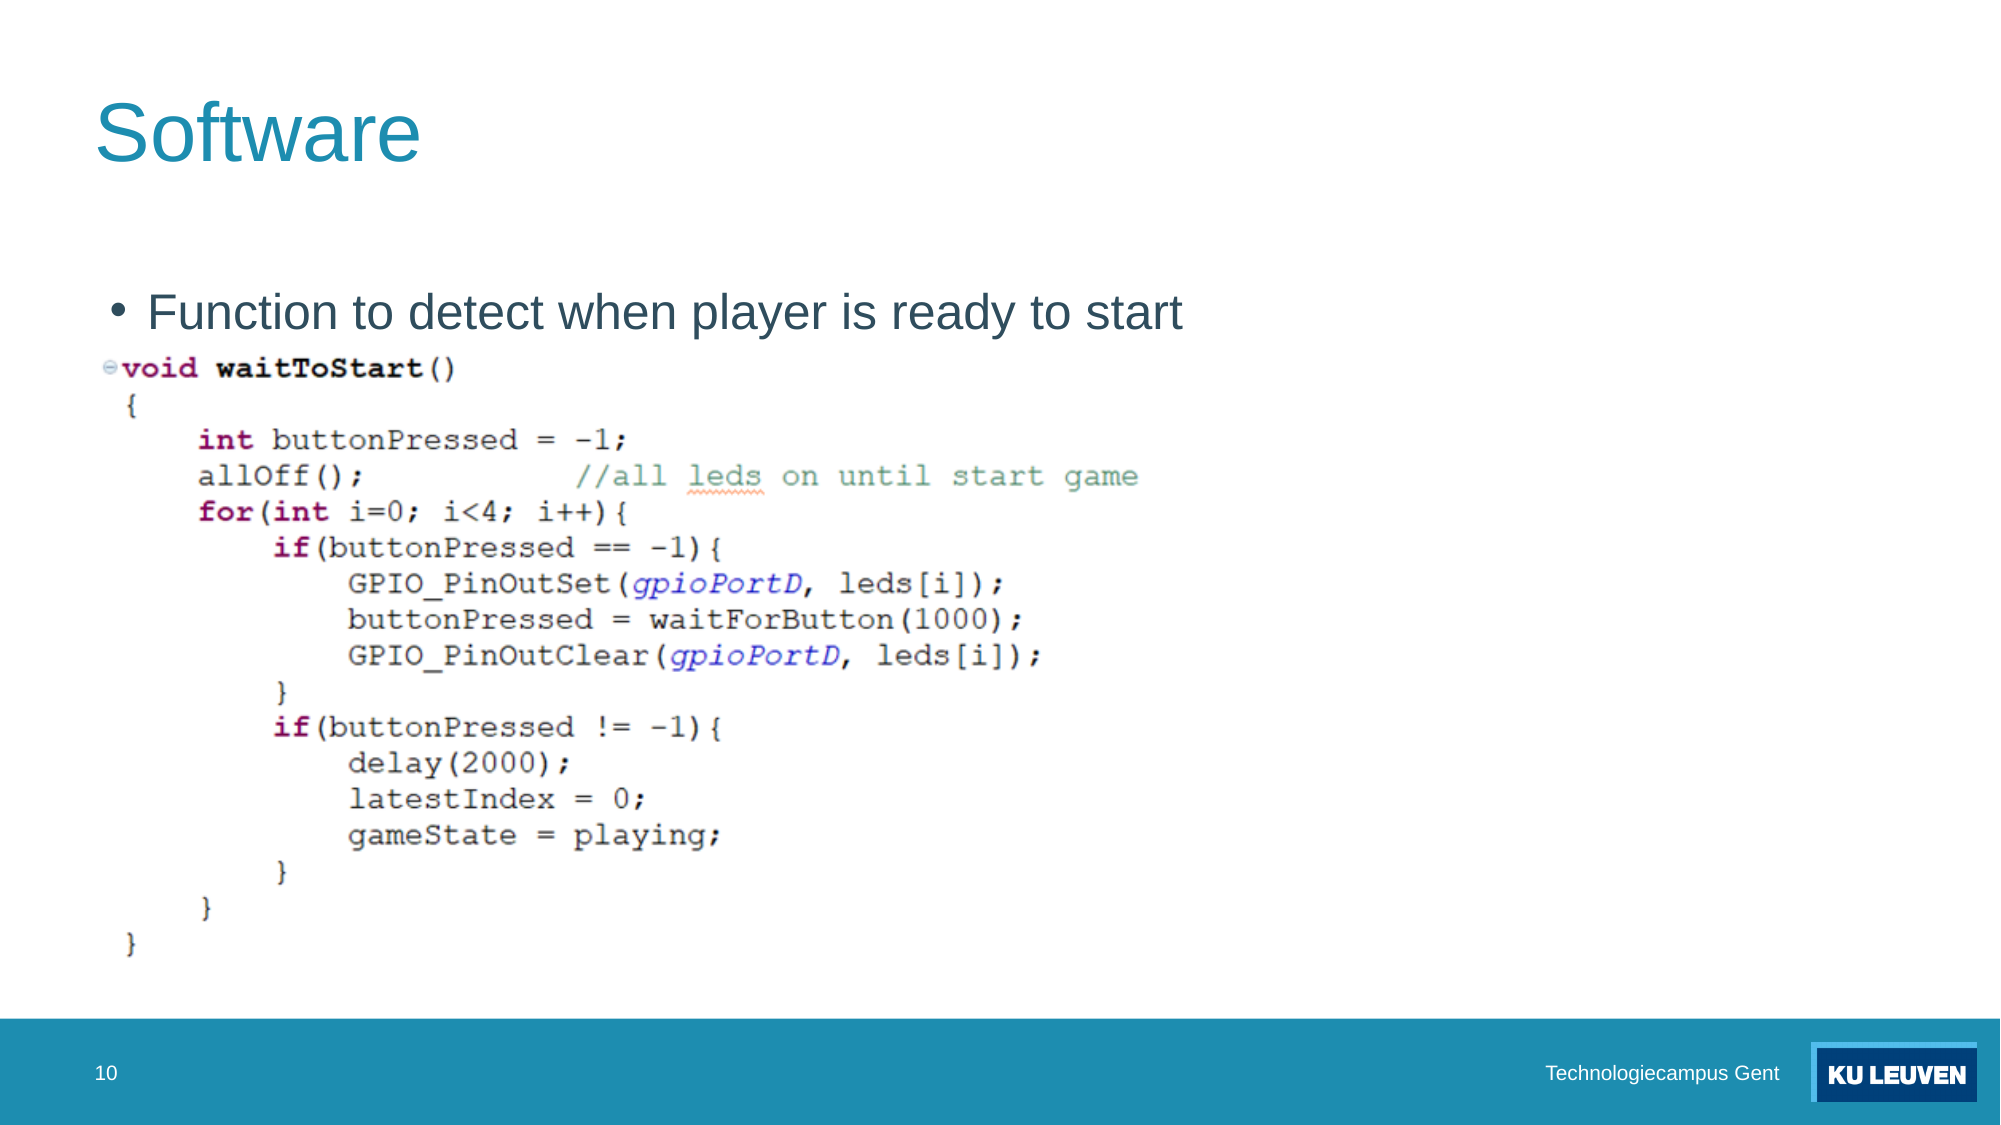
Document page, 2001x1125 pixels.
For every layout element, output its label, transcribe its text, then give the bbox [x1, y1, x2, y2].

picture [1811, 1042, 1977, 1102]
footer Technologiecampus Gent [989, 1018, 1809, 1125]
slide_number 10 [94, 1018, 201, 1125]
list Function to detect when player is ready to start [94, 271, 1906, 1004]
picture [94, 351, 1176, 977]
title Software [94, 33, 1906, 223]
